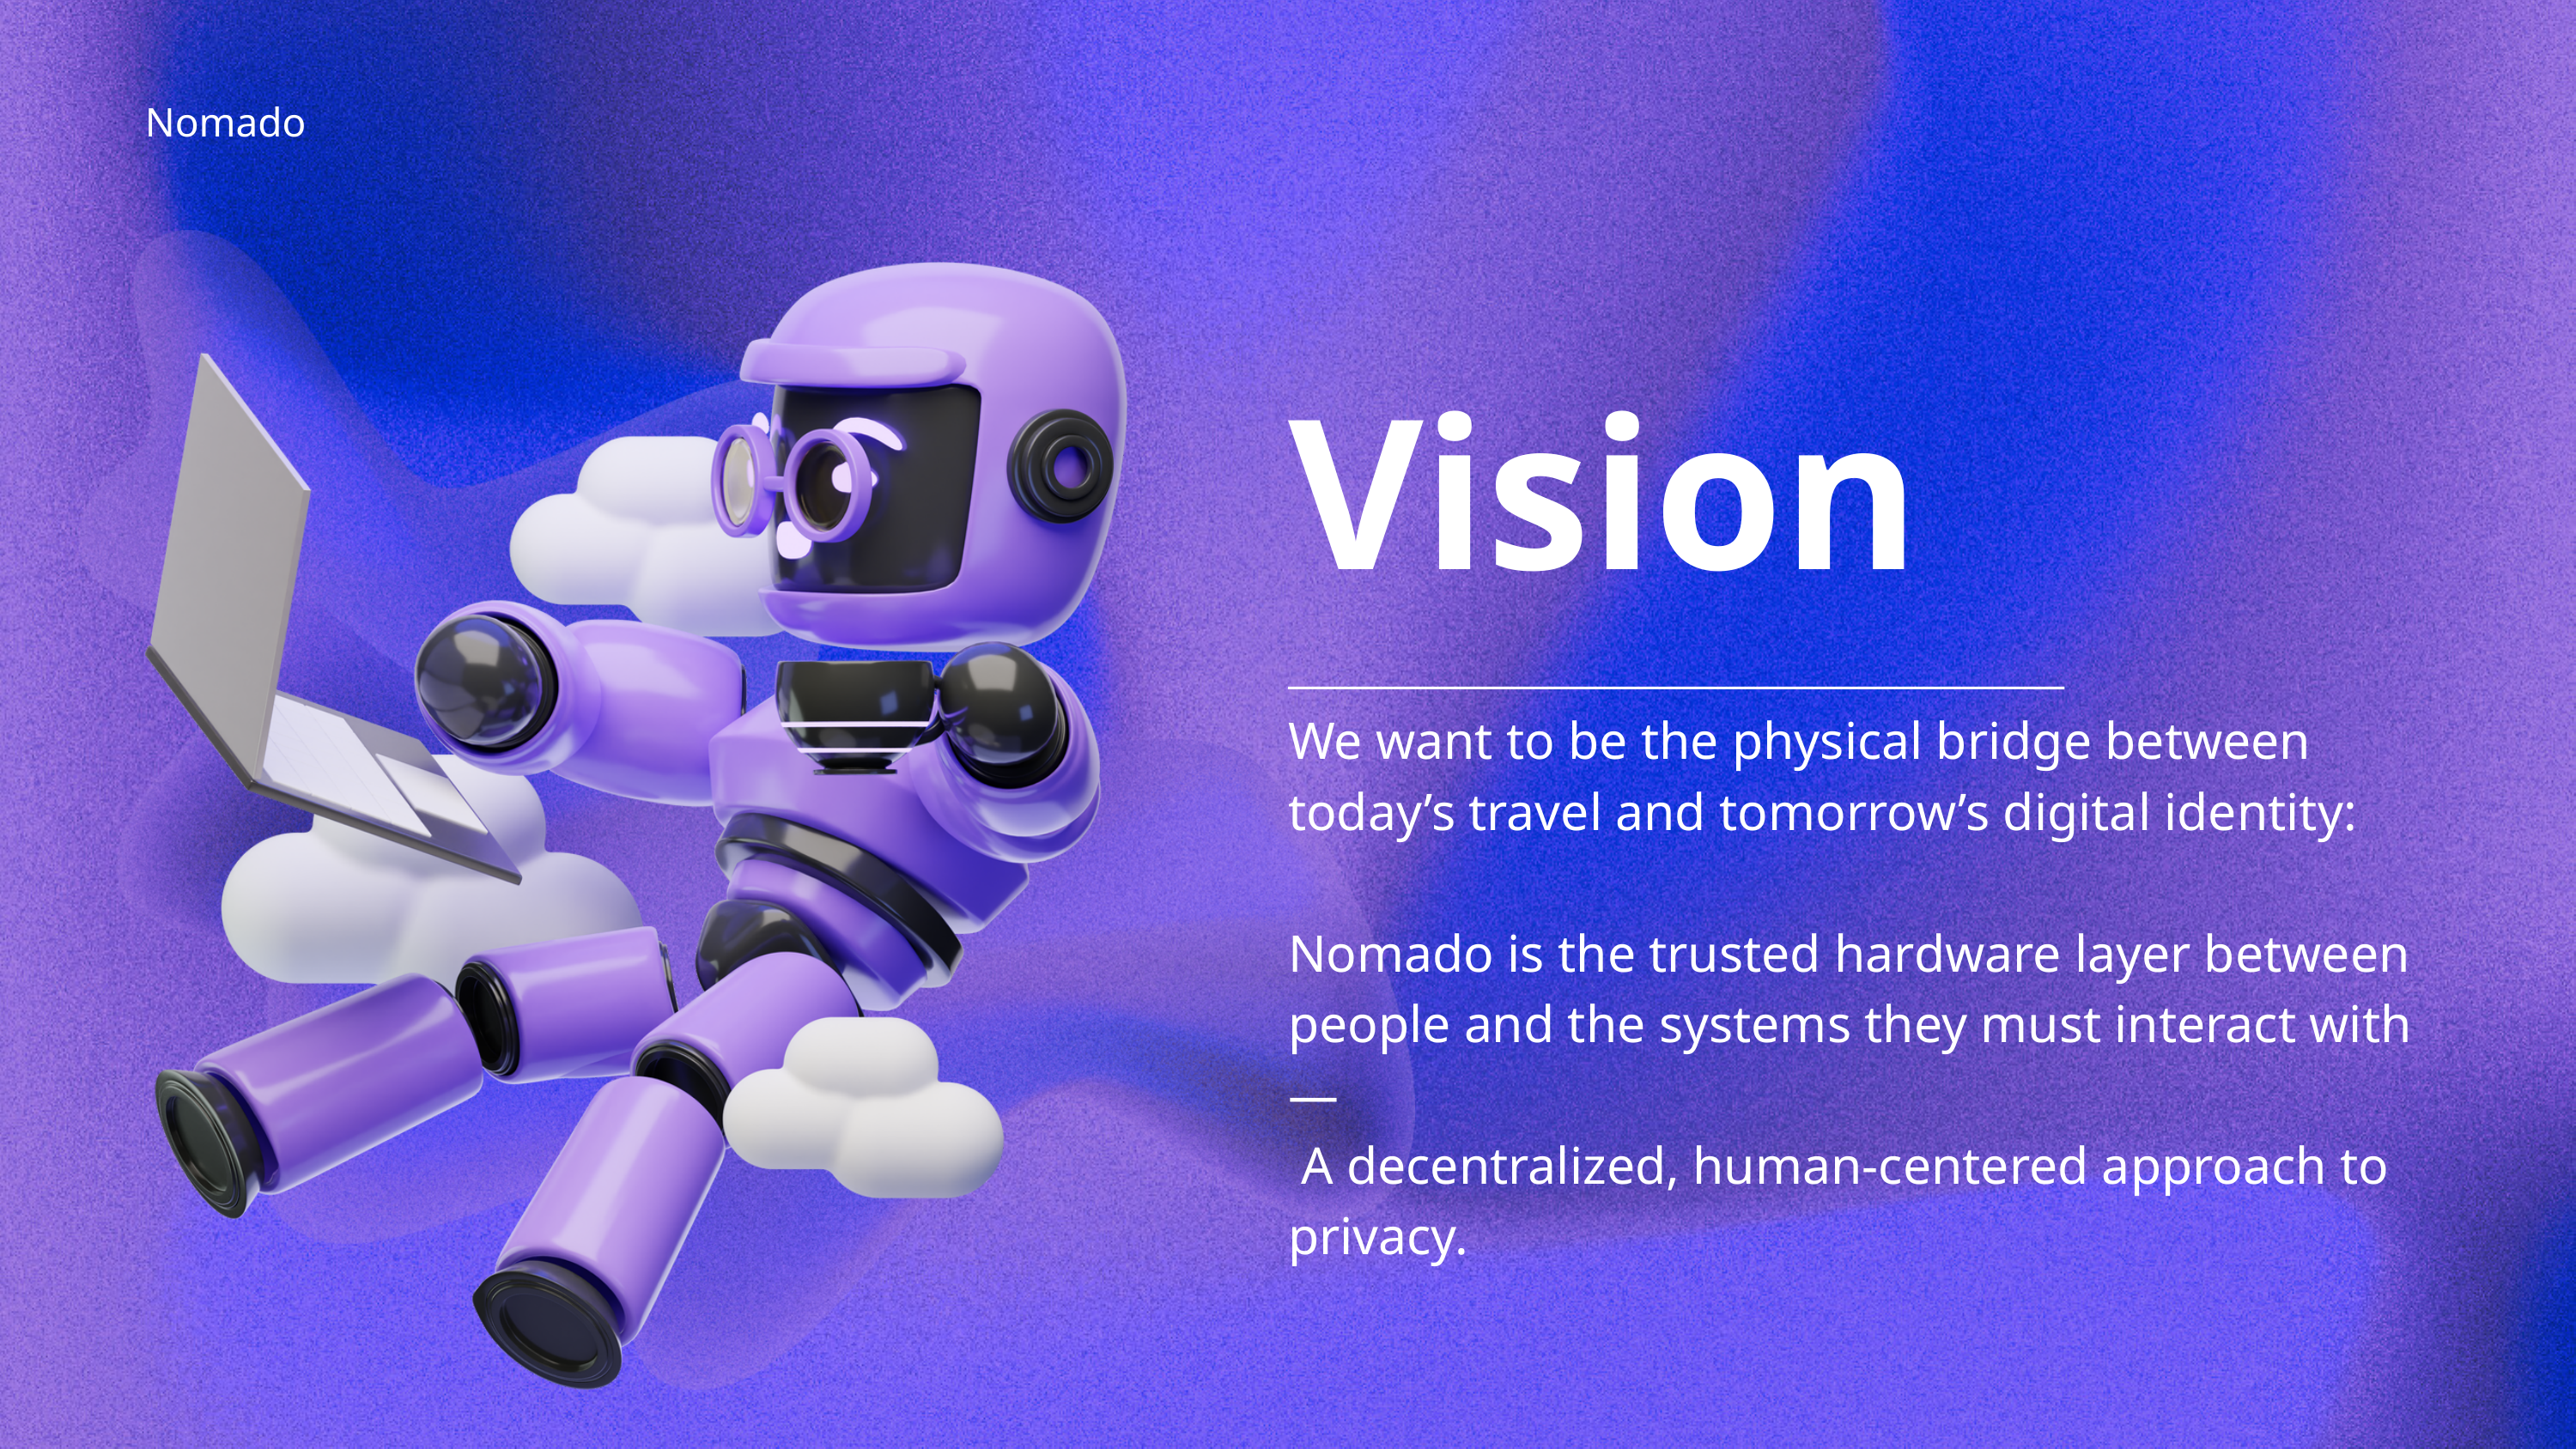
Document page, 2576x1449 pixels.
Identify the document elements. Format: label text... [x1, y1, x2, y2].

text_box We want to be the physical bridge between today’s travel and tomorrow’s digital identity: Nomado is the trusted hardware layer between people and the systems they must interact with — A decentralized, human-centered approach to privacy. [1288, 699, 2432, 1265]
text_box Vision [1287, 423, 2306, 612]
text_box [78, 230, 1415, 1390]
text_box [144, 262, 1127, 1390]
text_box Nomado [144, 89, 727, 145]
text_box [0, 0, 2576, 1449]
